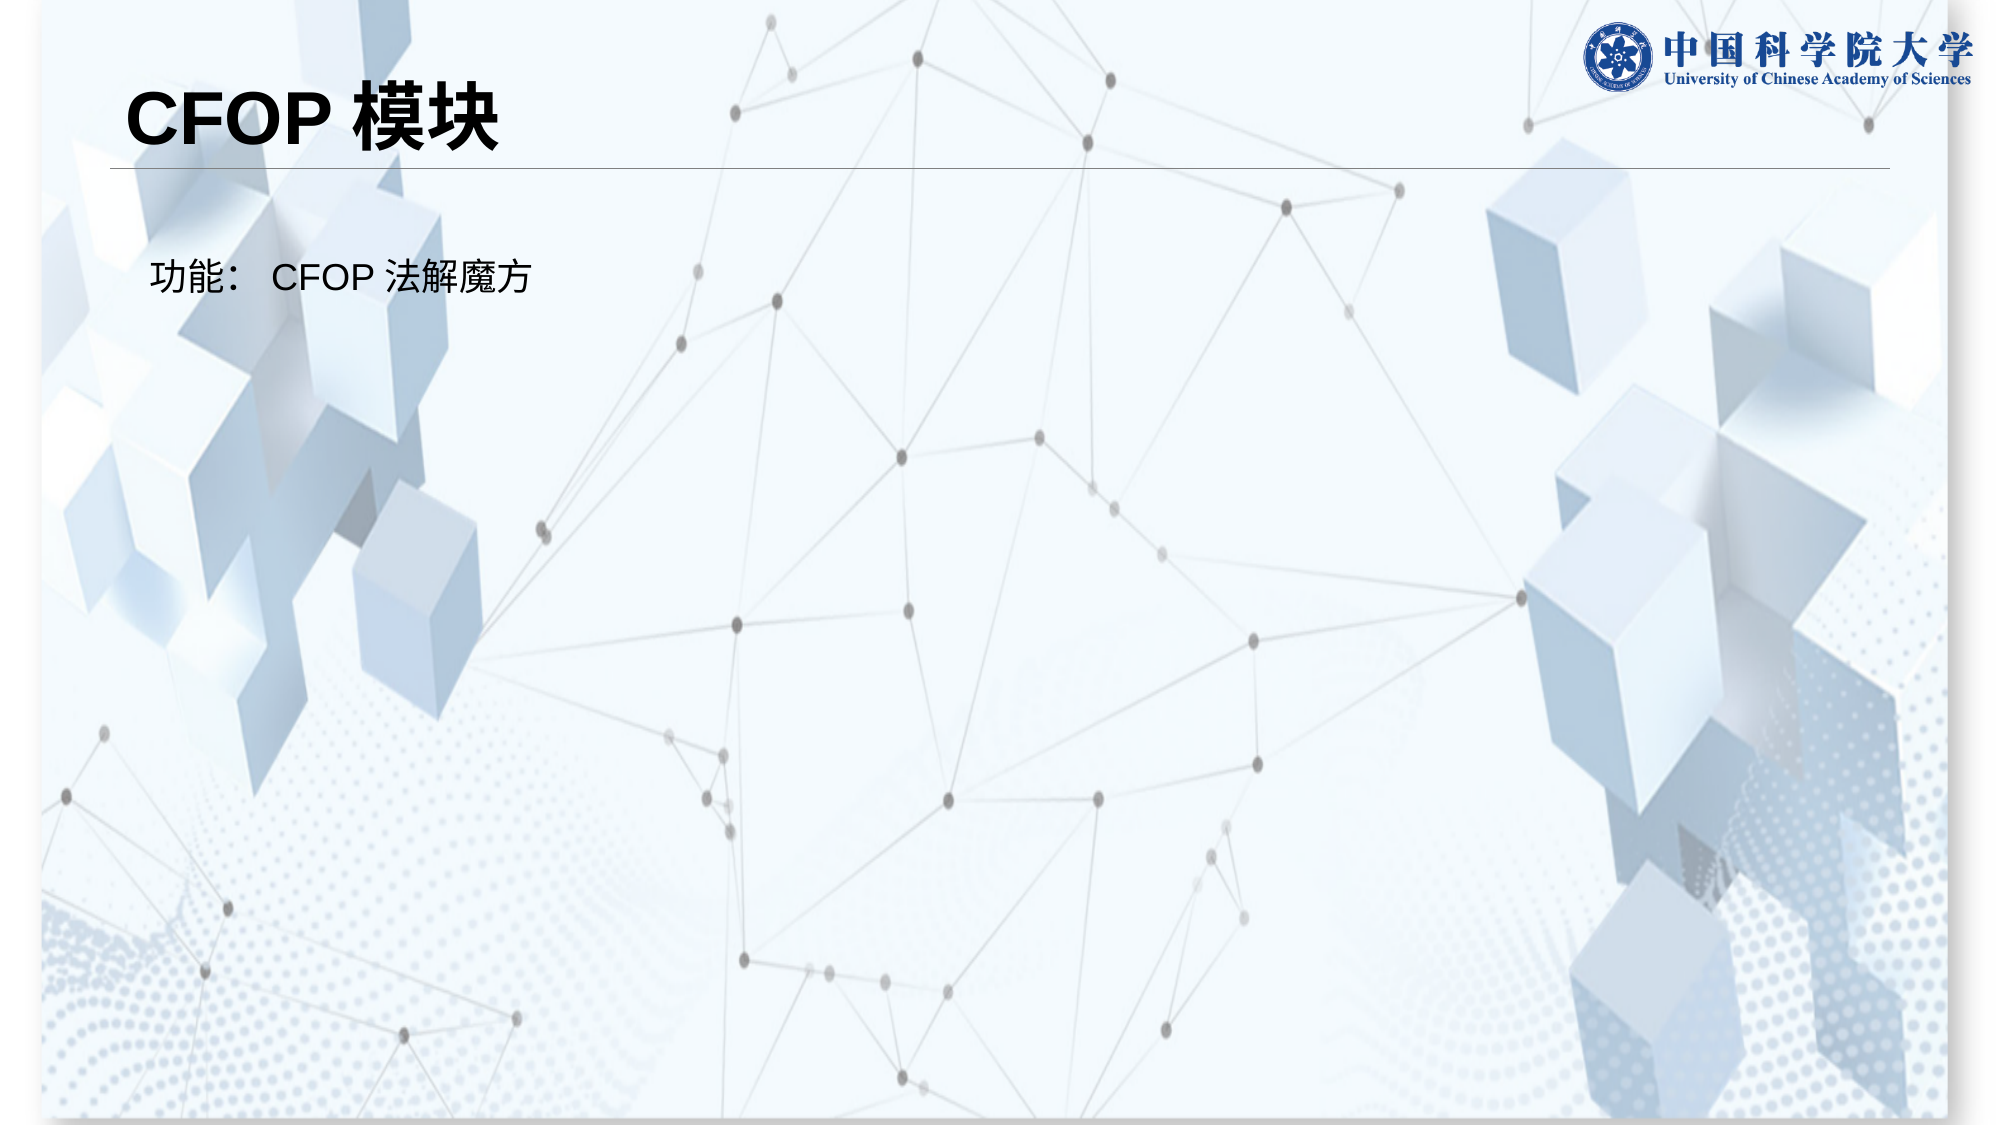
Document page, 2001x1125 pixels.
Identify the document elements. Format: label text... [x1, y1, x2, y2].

title CFOP模块 [109, 0, 1890, 169]
text_box 功能：CFOP法解魔方 [135, 245, 712, 306]
picture [0, 0, 2001, 1125]
